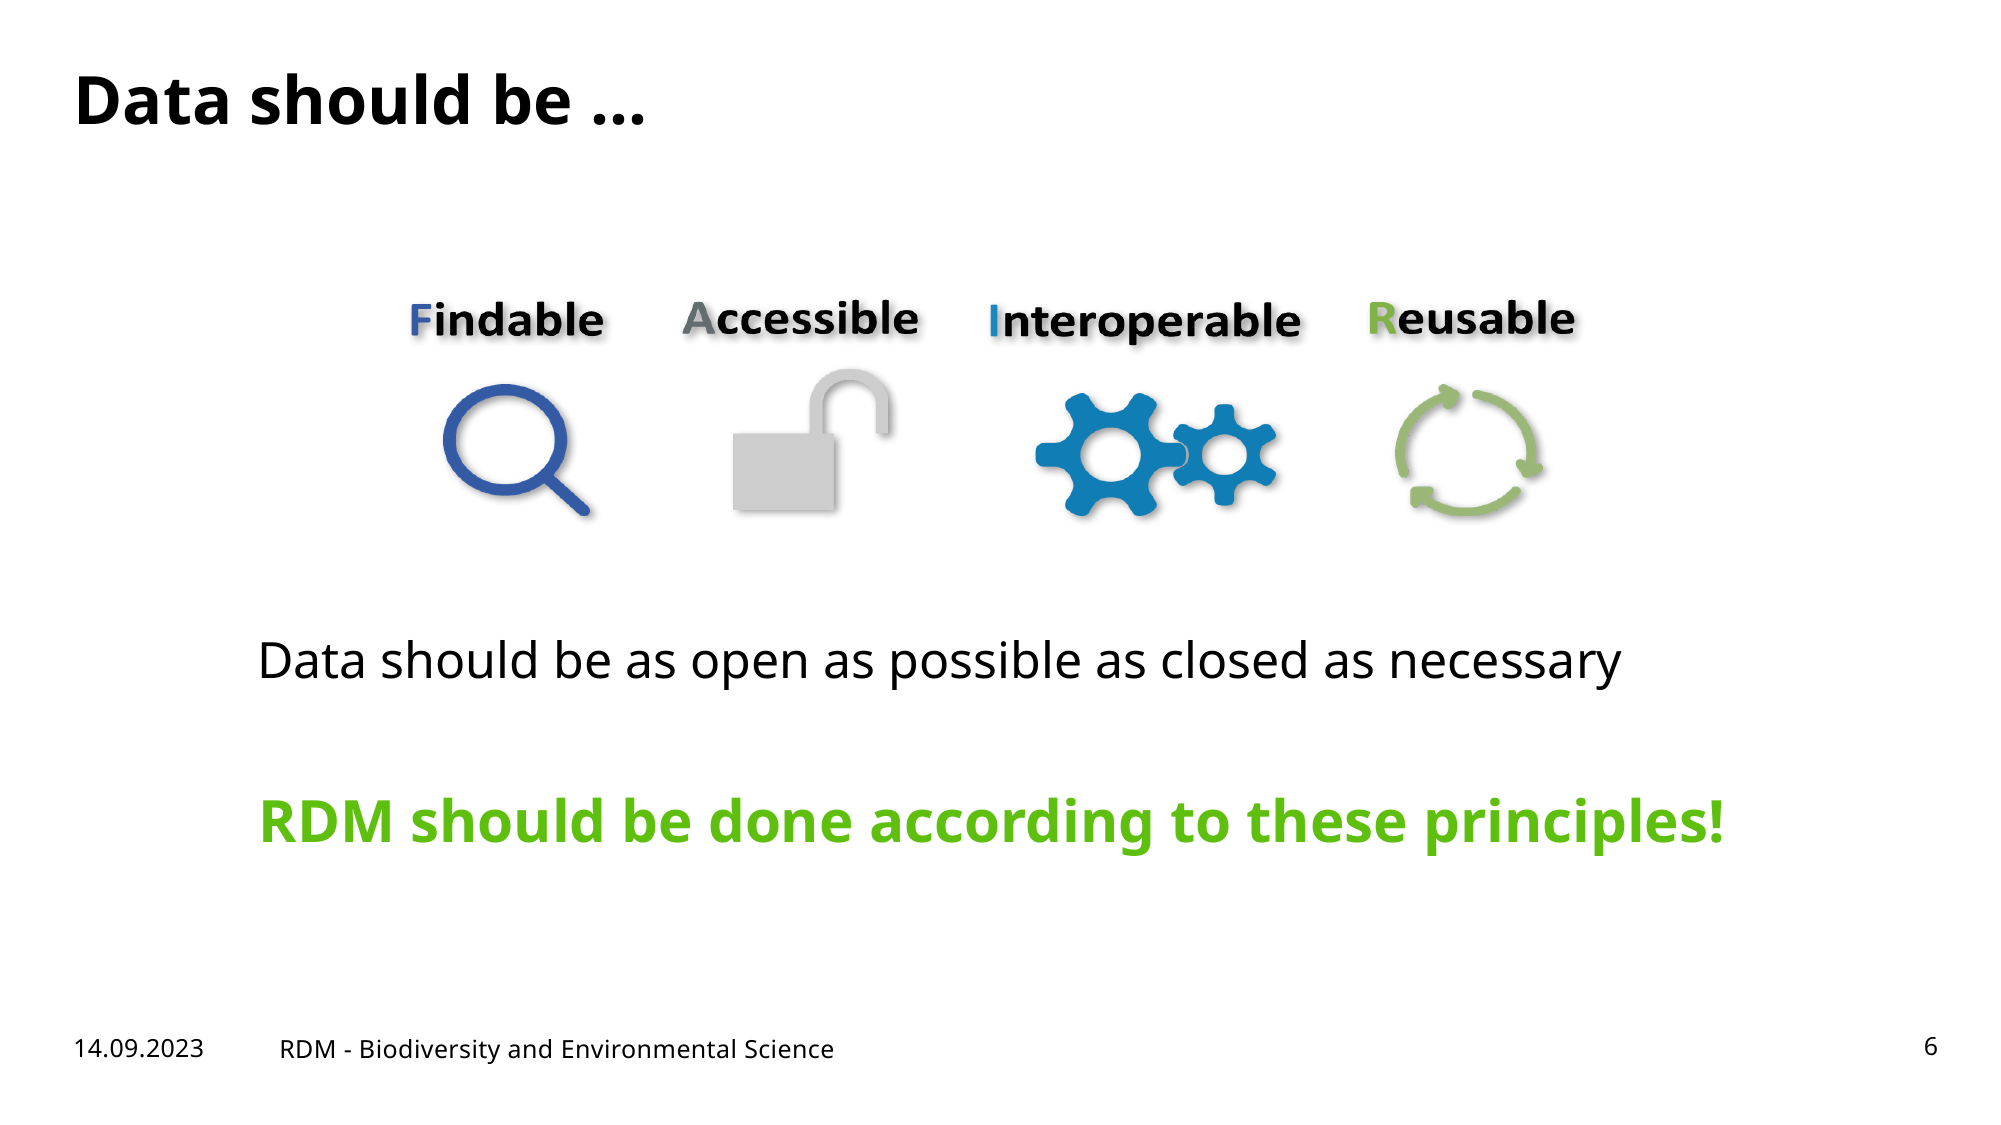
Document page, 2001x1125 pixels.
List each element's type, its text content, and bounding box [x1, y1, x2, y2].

title Data should be … [50, 50, 1733, 228]
text_box Data should be as open as possible as closed as necessary [242, 627, 1743, 697]
footer RDM - Biodiversity and Environmental Science [267, 1023, 1733, 1074]
text_box RDM should be done according to these principles! [244, 777, 1756, 862]
slide_number 6 [1838, 1023, 1950, 1073]
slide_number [49, 1023, 233, 1073]
picture [373, 272, 1610, 516]
